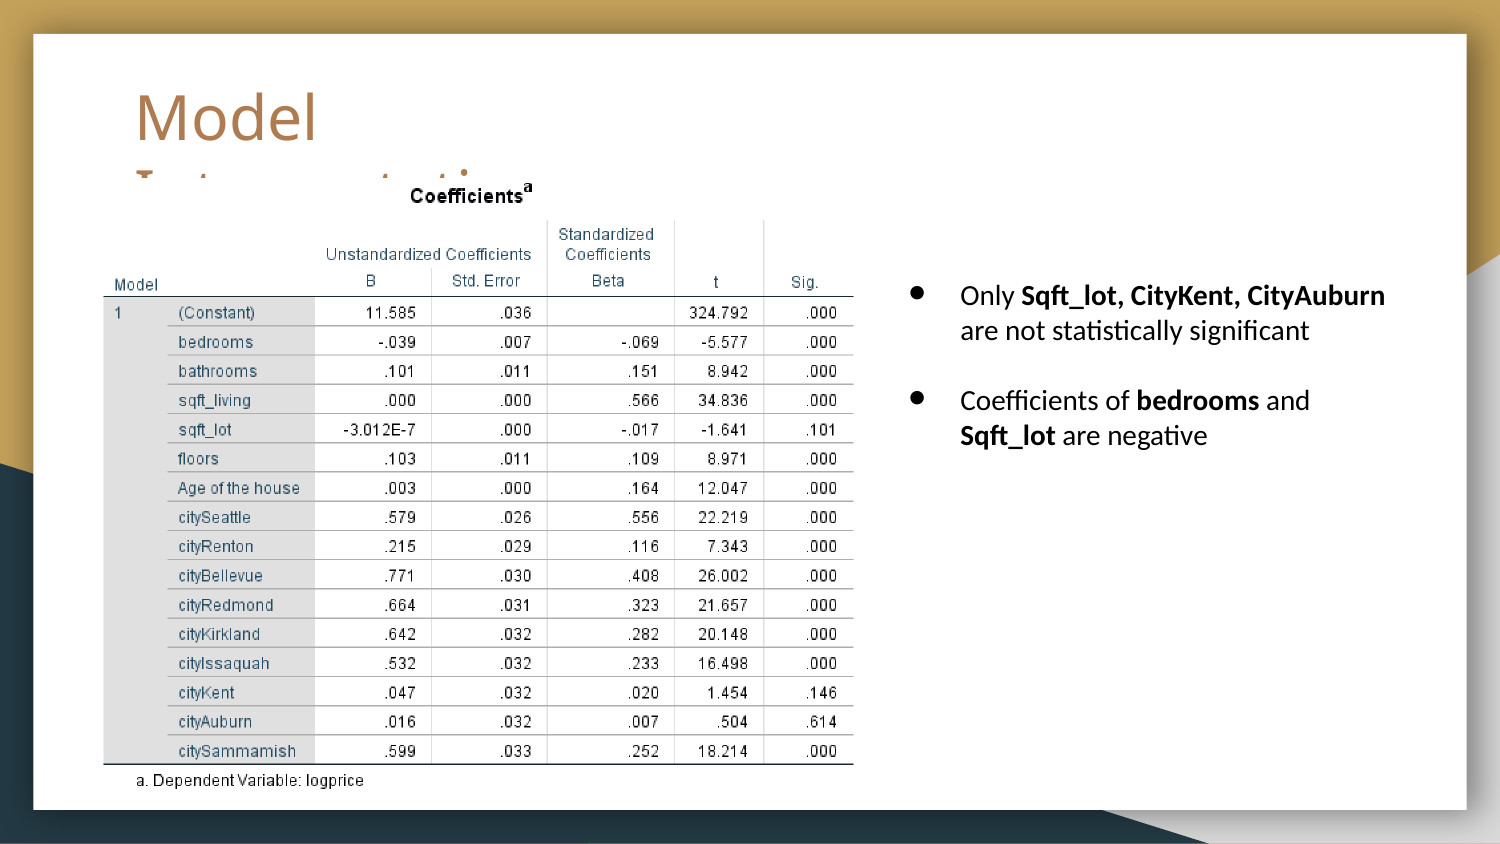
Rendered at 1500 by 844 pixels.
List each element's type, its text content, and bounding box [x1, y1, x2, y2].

text_box Only Sqft_lot, CityKent, CityAuburn are not statistically significant Coefficients of bedrooms and Sqft_lot are negative [894, 261, 1417, 779]
title Model Interpretation [119, 63, 759, 176]
picture [98, 177, 891, 800]
